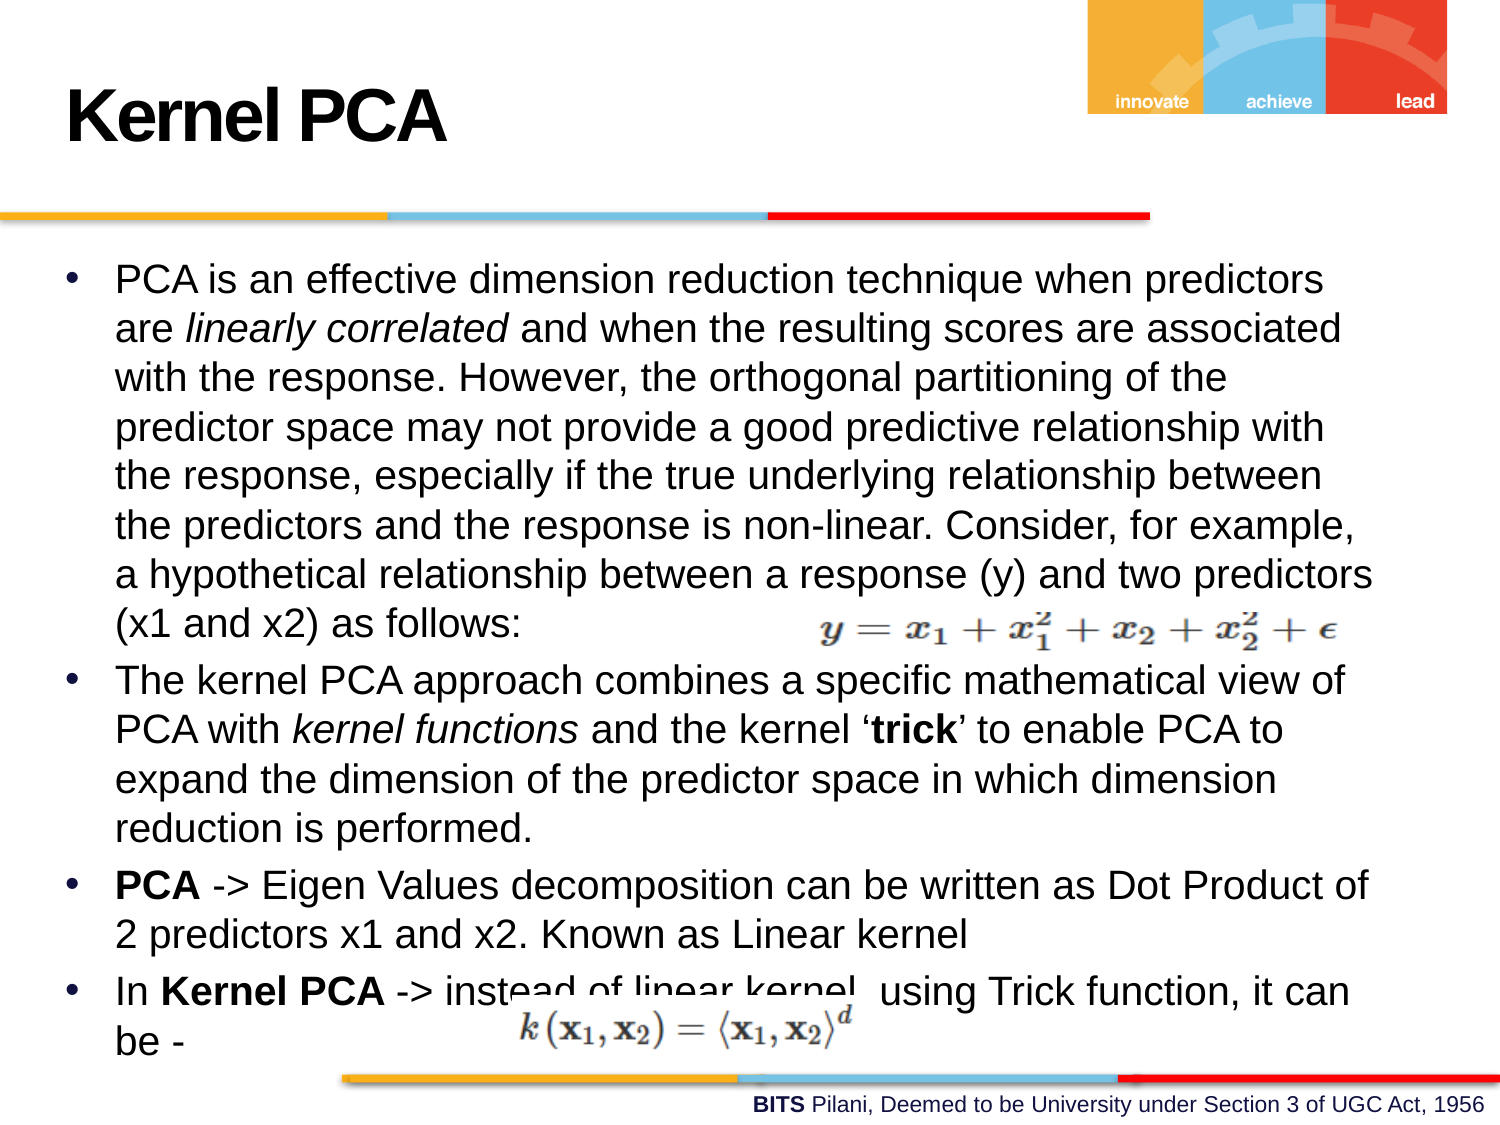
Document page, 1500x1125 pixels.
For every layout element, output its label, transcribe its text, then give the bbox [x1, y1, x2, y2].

picture [1087, 0, 1448, 114]
picture [512, 995, 868, 1070]
list Kernel PCA [50, 24, 1088, 213]
list PCA is an effective dimension reduction technique when predictors are linearly correlated and when the resulting scores are associated with the response. However, the orthogonal partitioning of the predictor space may not provide a good predictive relationship with the response, especially if the true underlying relationship between the predictors and the response is non-linear. Consider, for example, a hypothetical relationship between a response (y) and two predictors (x1 and x2) as follows: The kernel PCA approach combines a specific mathematical view of PCA with kernel functions and the kernel ‘trick’ to enable PCA to expand the dimension of the predictor space in which dimension reduction is performed. PCA -> Eigen Values decomposition can be written as Dot Product of 2 predictors x1 and x2. Known as Linear kernel In Kernel PCA -> instead of linear kernel, using Trick function, it can be - [50, 245, 1400, 1075]
picture [799, 612, 1376, 656]
